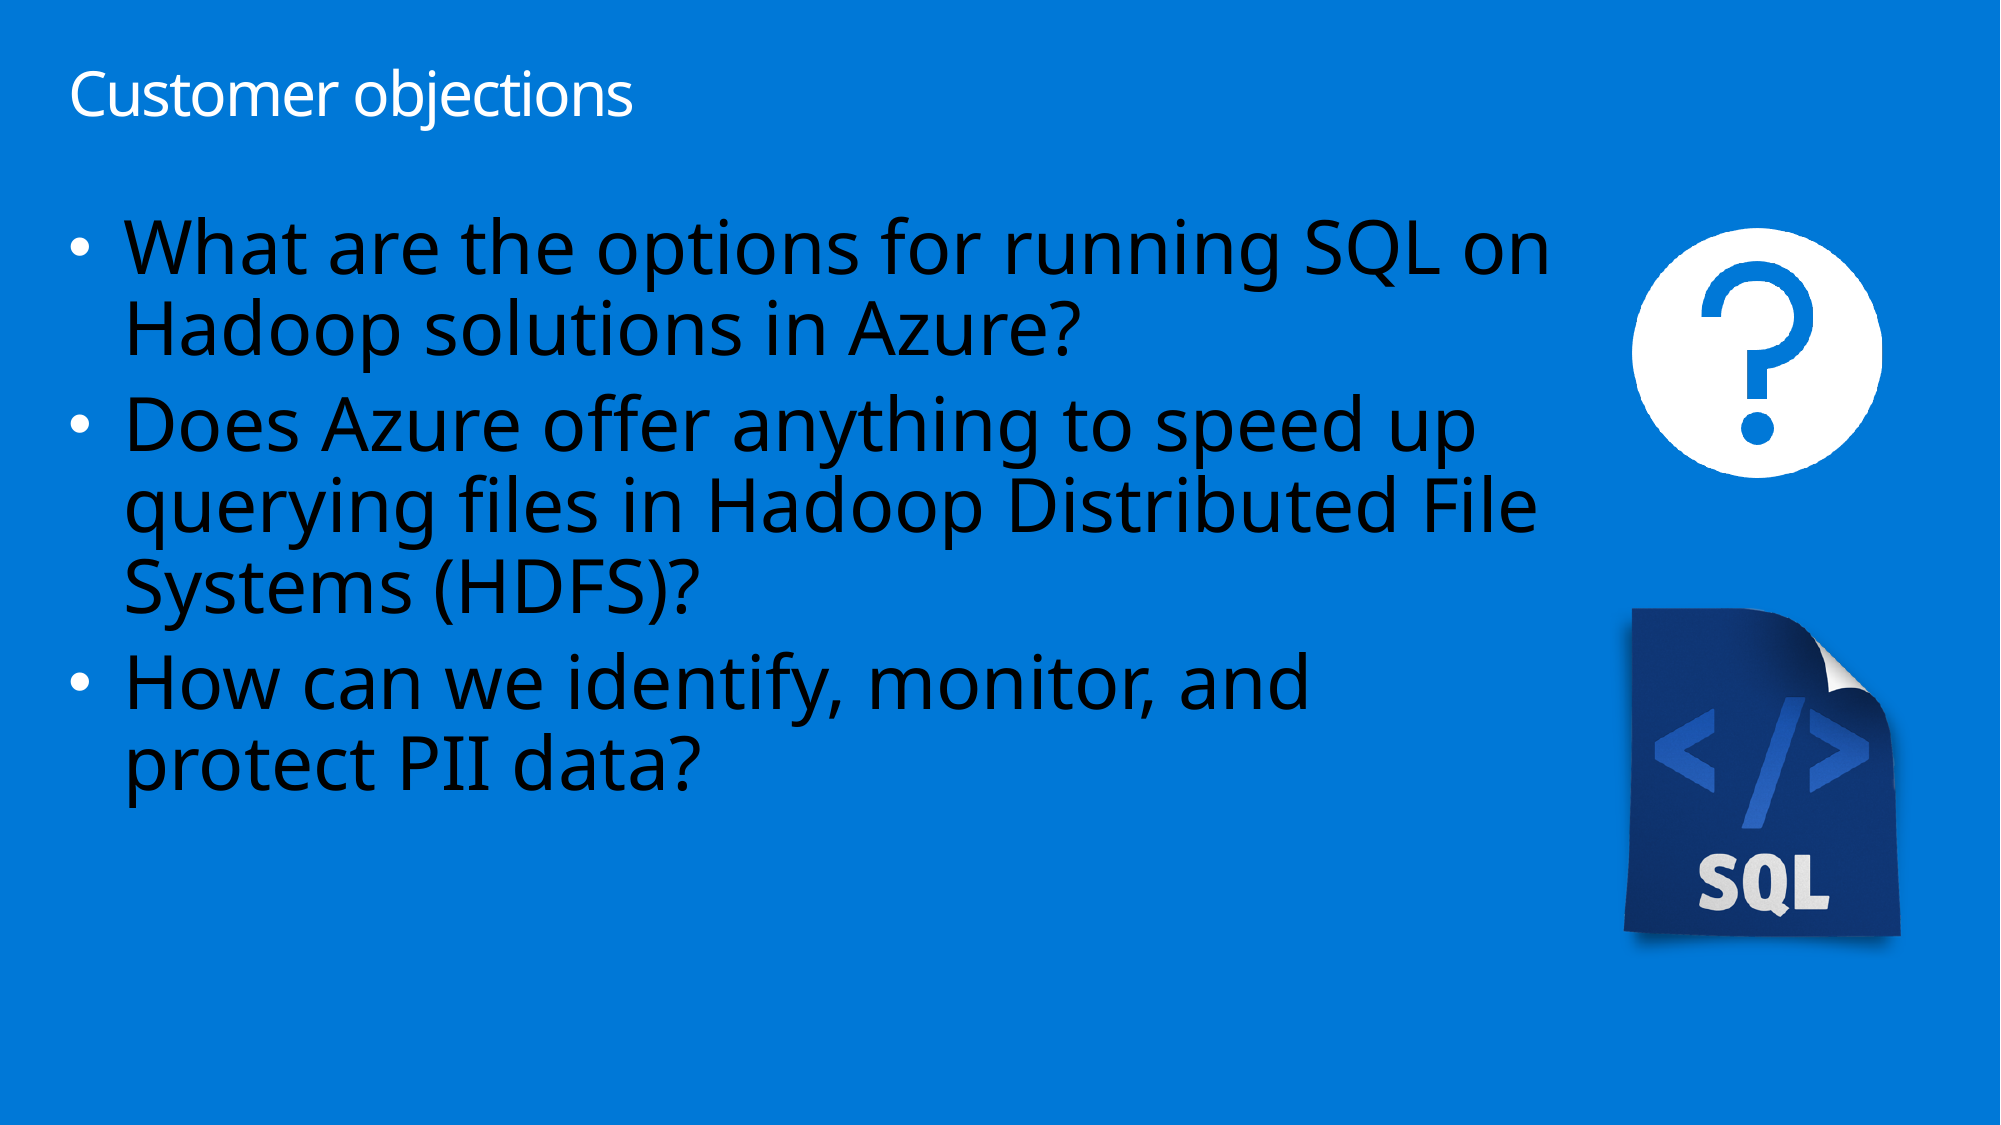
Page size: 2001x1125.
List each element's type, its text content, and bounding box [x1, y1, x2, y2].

title Customer objections [44, 47, 1957, 196]
list What are the options for running SQL on Hadoop solutions in Azure? Does Azure offer anything to speed up querying files in Hadoop Distributed File Systems (HDFS)? How can we identify, monitor, and protect PII data? [44, 195, 1600, 1073]
picture [1544, 562, 1971, 989]
picture [1599, 194, 1916, 511]
